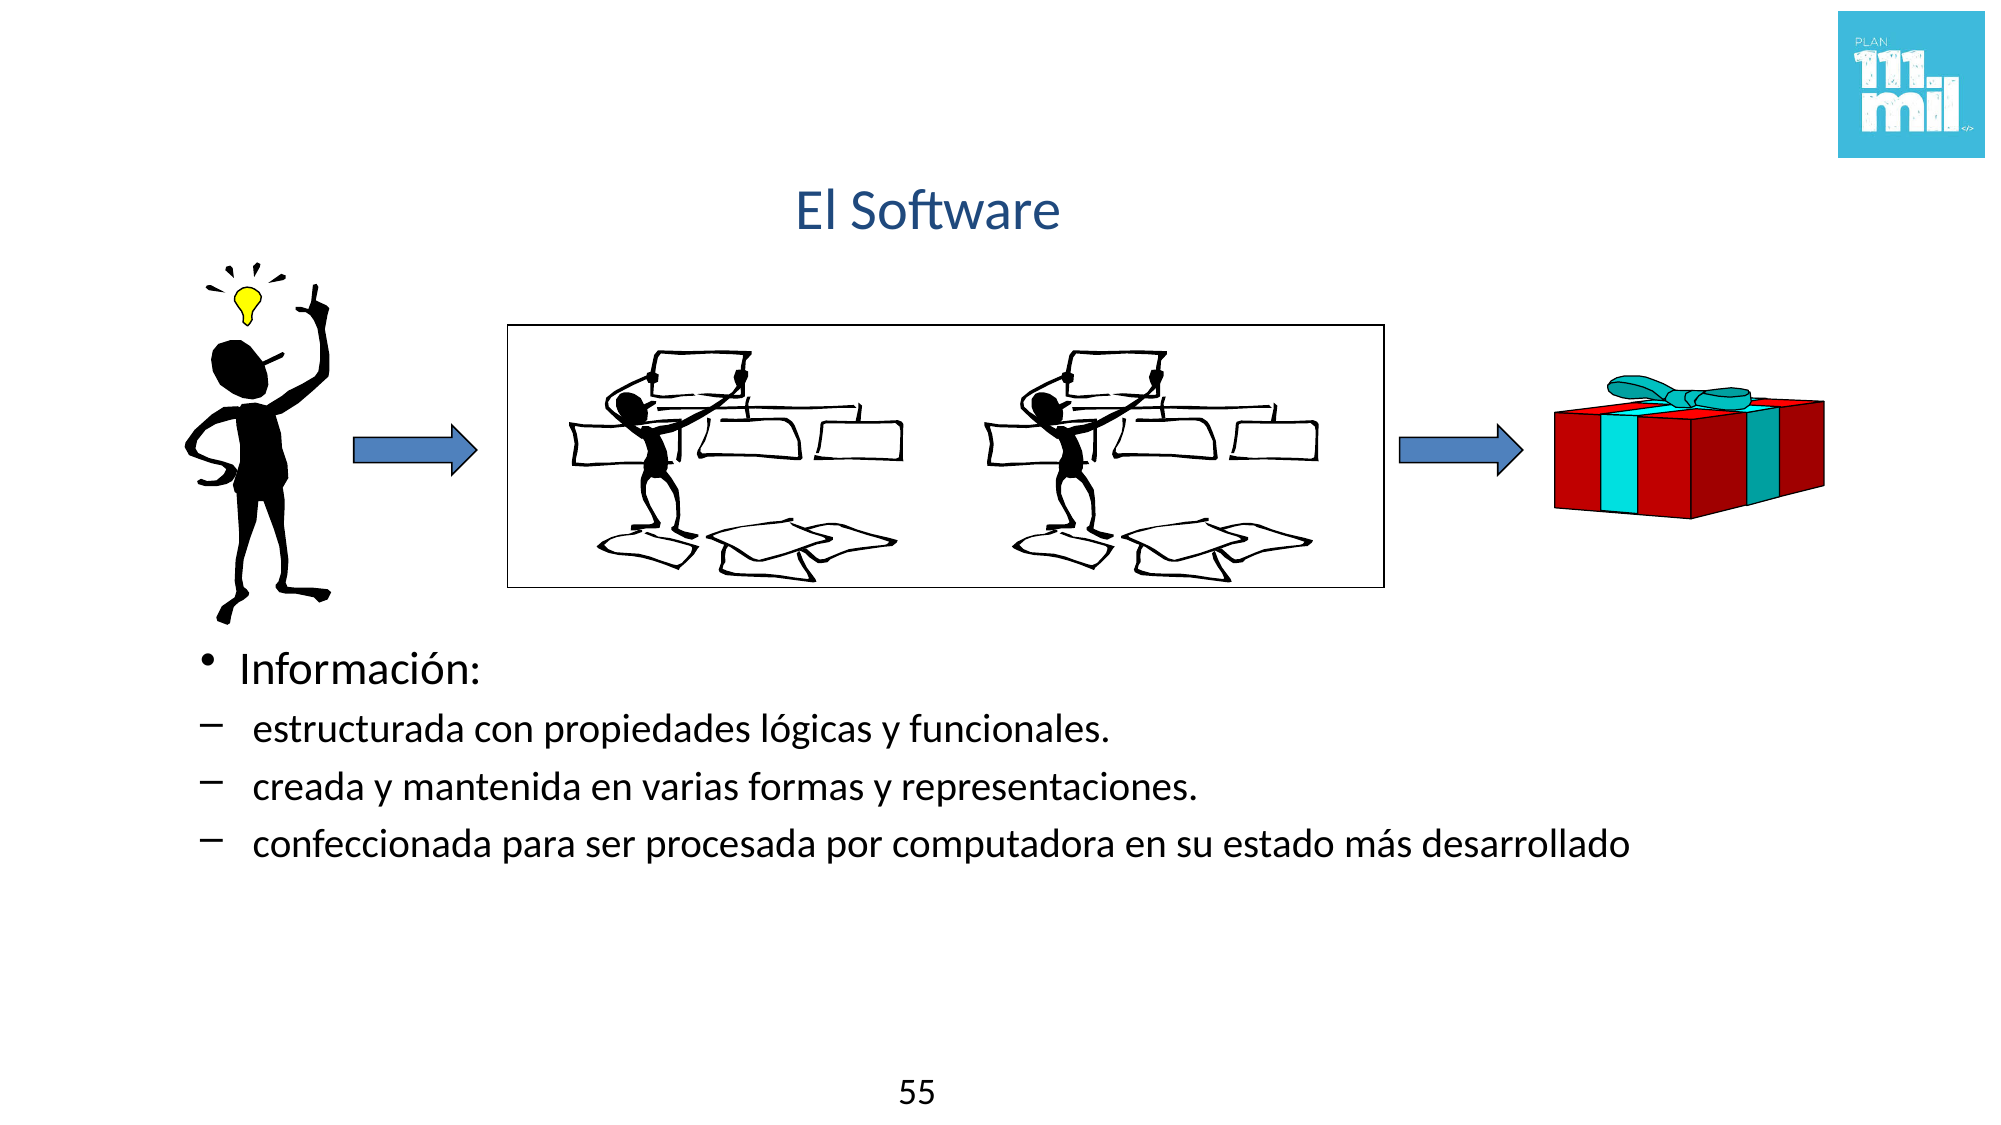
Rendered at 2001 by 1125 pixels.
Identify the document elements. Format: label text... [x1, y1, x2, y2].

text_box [184, 262, 1826, 626]
picture [1838, 11, 1985, 158]
title El Software [78, 162, 1779, 368]
list Información: estructurada con propiedades lógicas y funcionales. creada y mantenida en varias formas y representaciones. confeccionada para ser procesada por computadora en su estado más desarrollado [200, 637, 1900, 1125]
